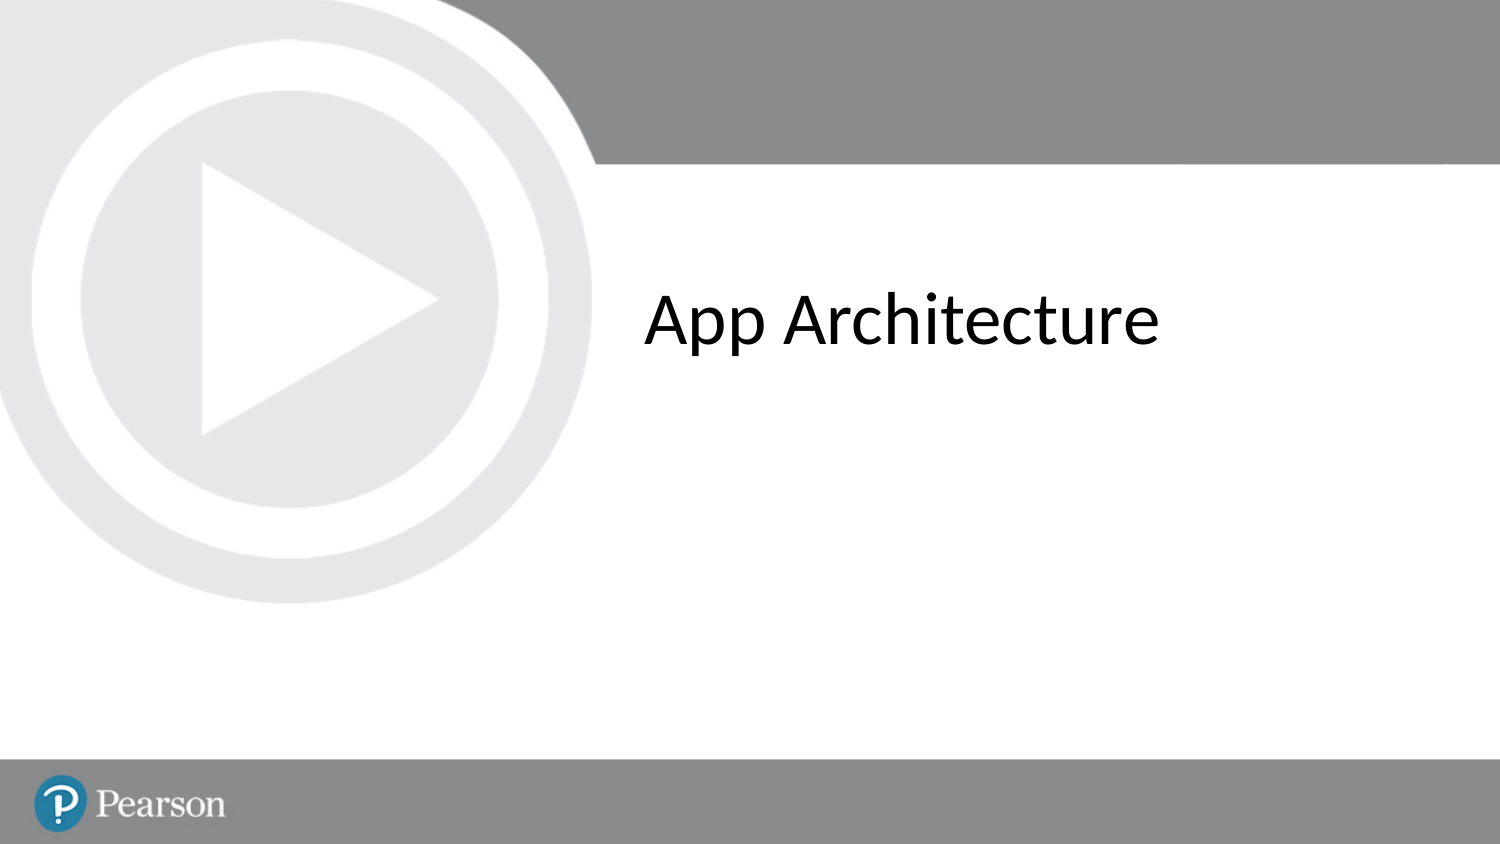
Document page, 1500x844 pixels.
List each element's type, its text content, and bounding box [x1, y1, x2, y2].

picture [0, 0, 1500, 844]
title App Architecture [629, 262, 1446, 443]
